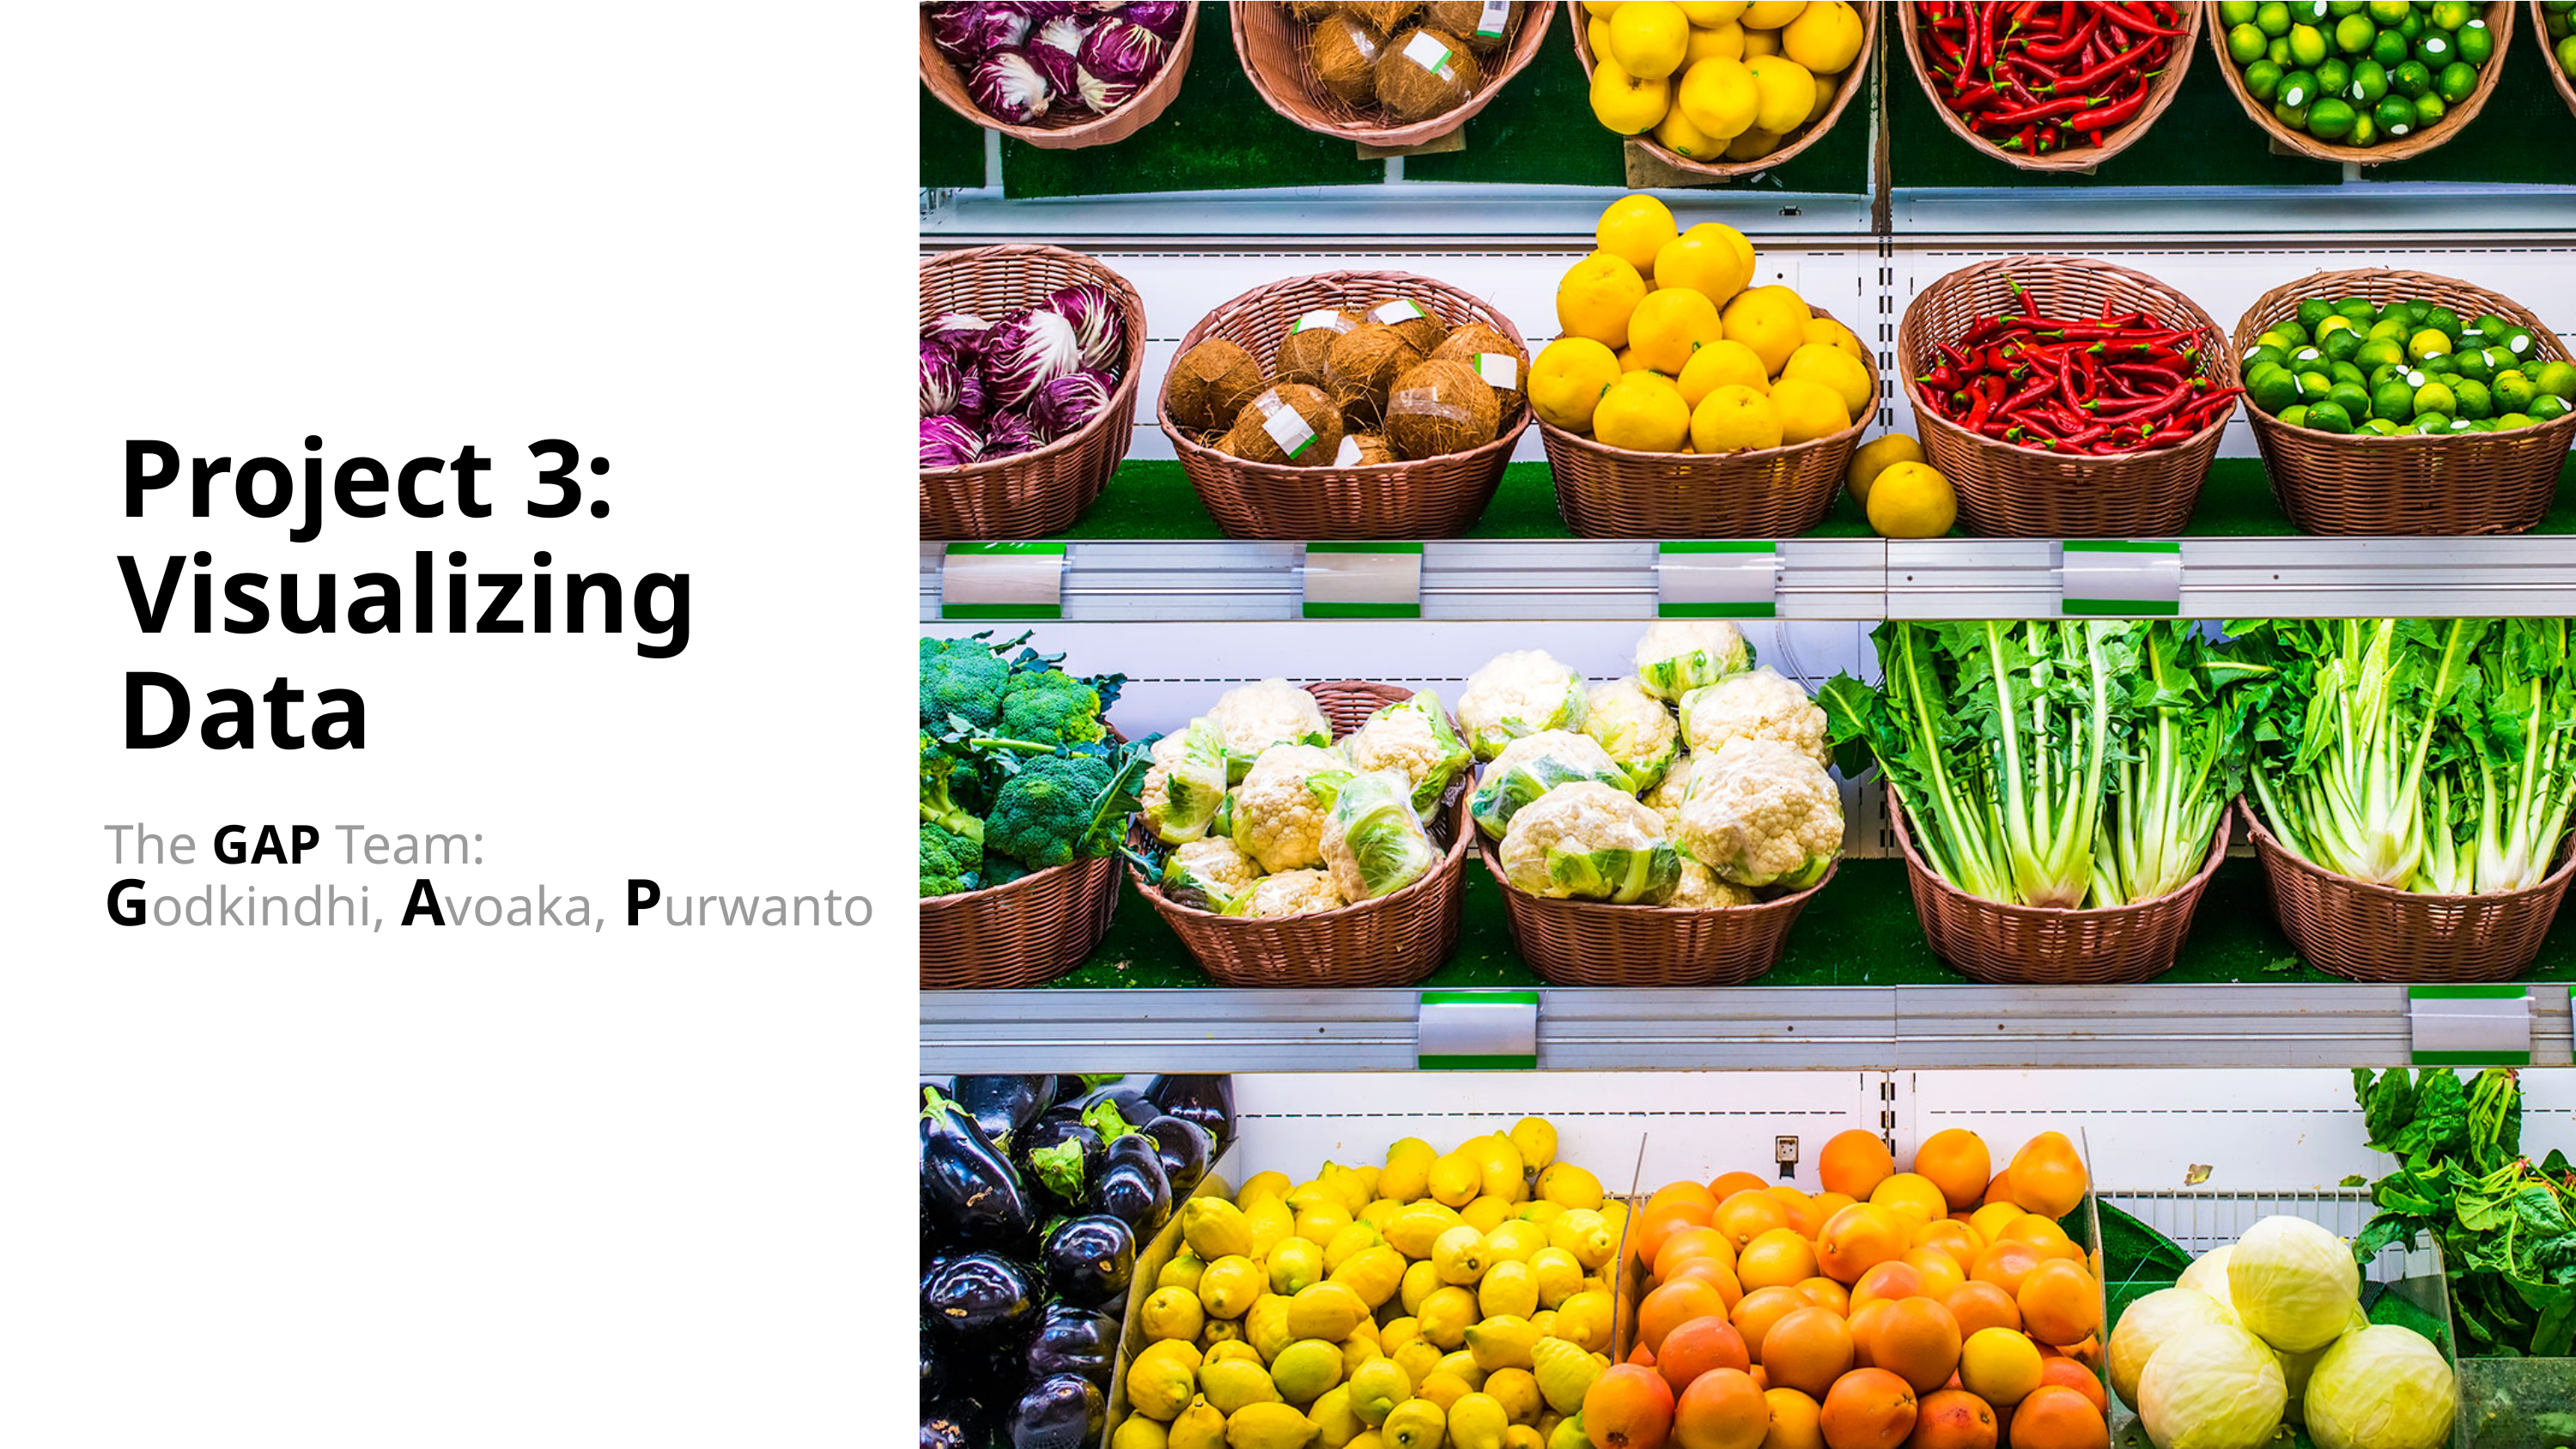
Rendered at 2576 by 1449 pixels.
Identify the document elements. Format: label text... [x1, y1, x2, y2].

text_box Project 3: Visualizing Data [104, 101, 852, 779]
picture [915, 0, 2576, 1449]
text_box The GAP Team: Godkindhi, Avoaka, Purwanto [104, 809, 910, 939]
